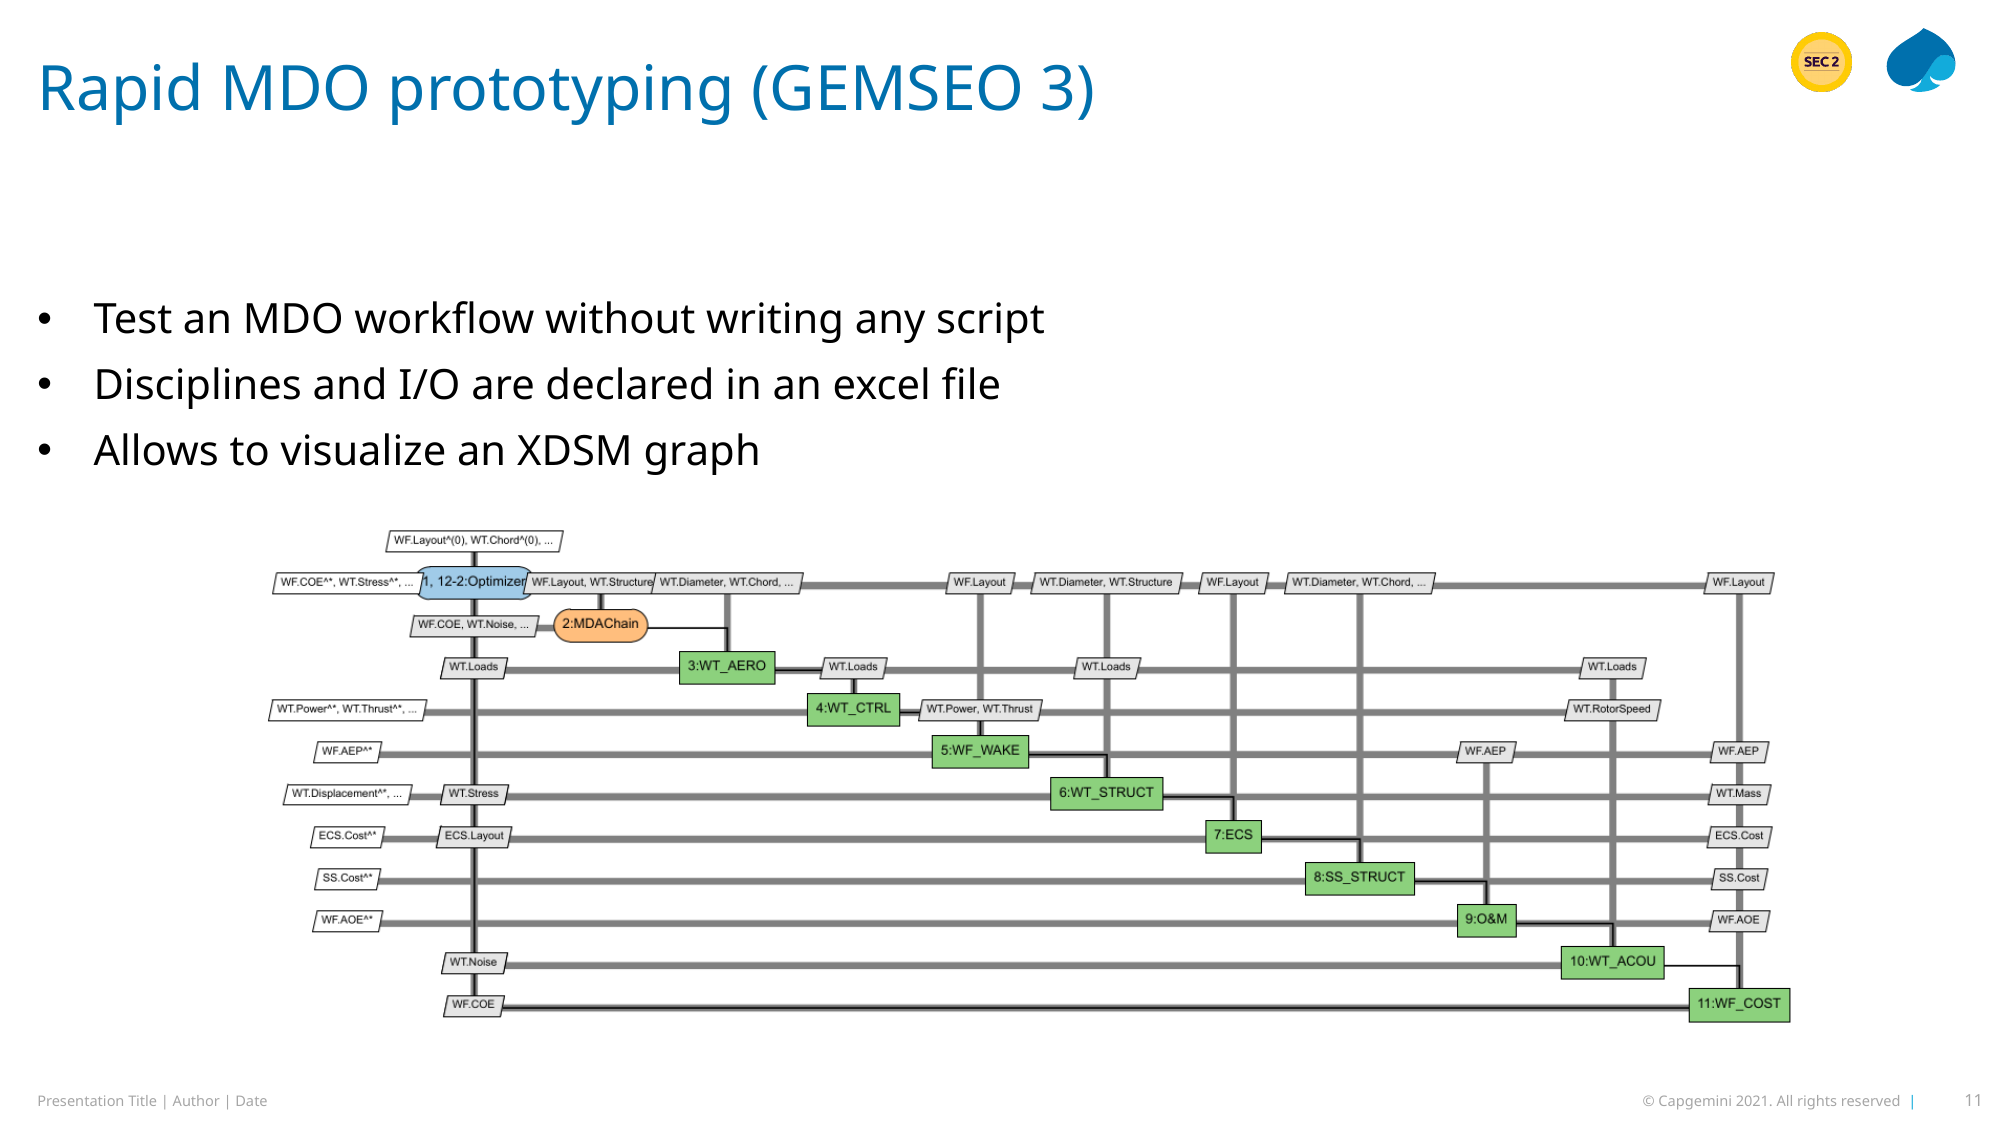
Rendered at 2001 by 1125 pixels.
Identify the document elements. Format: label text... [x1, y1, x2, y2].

list Test an MDO workflow without writing any script Disciplines and I/O are declared in an excel file Allows to visualize an XDSM graph [37, 297, 1957, 1031]
title Rapid MDO prototyping (GEMSEO 3) [37, 0, 1863, 182]
picture [267, 522, 1802, 1031]
